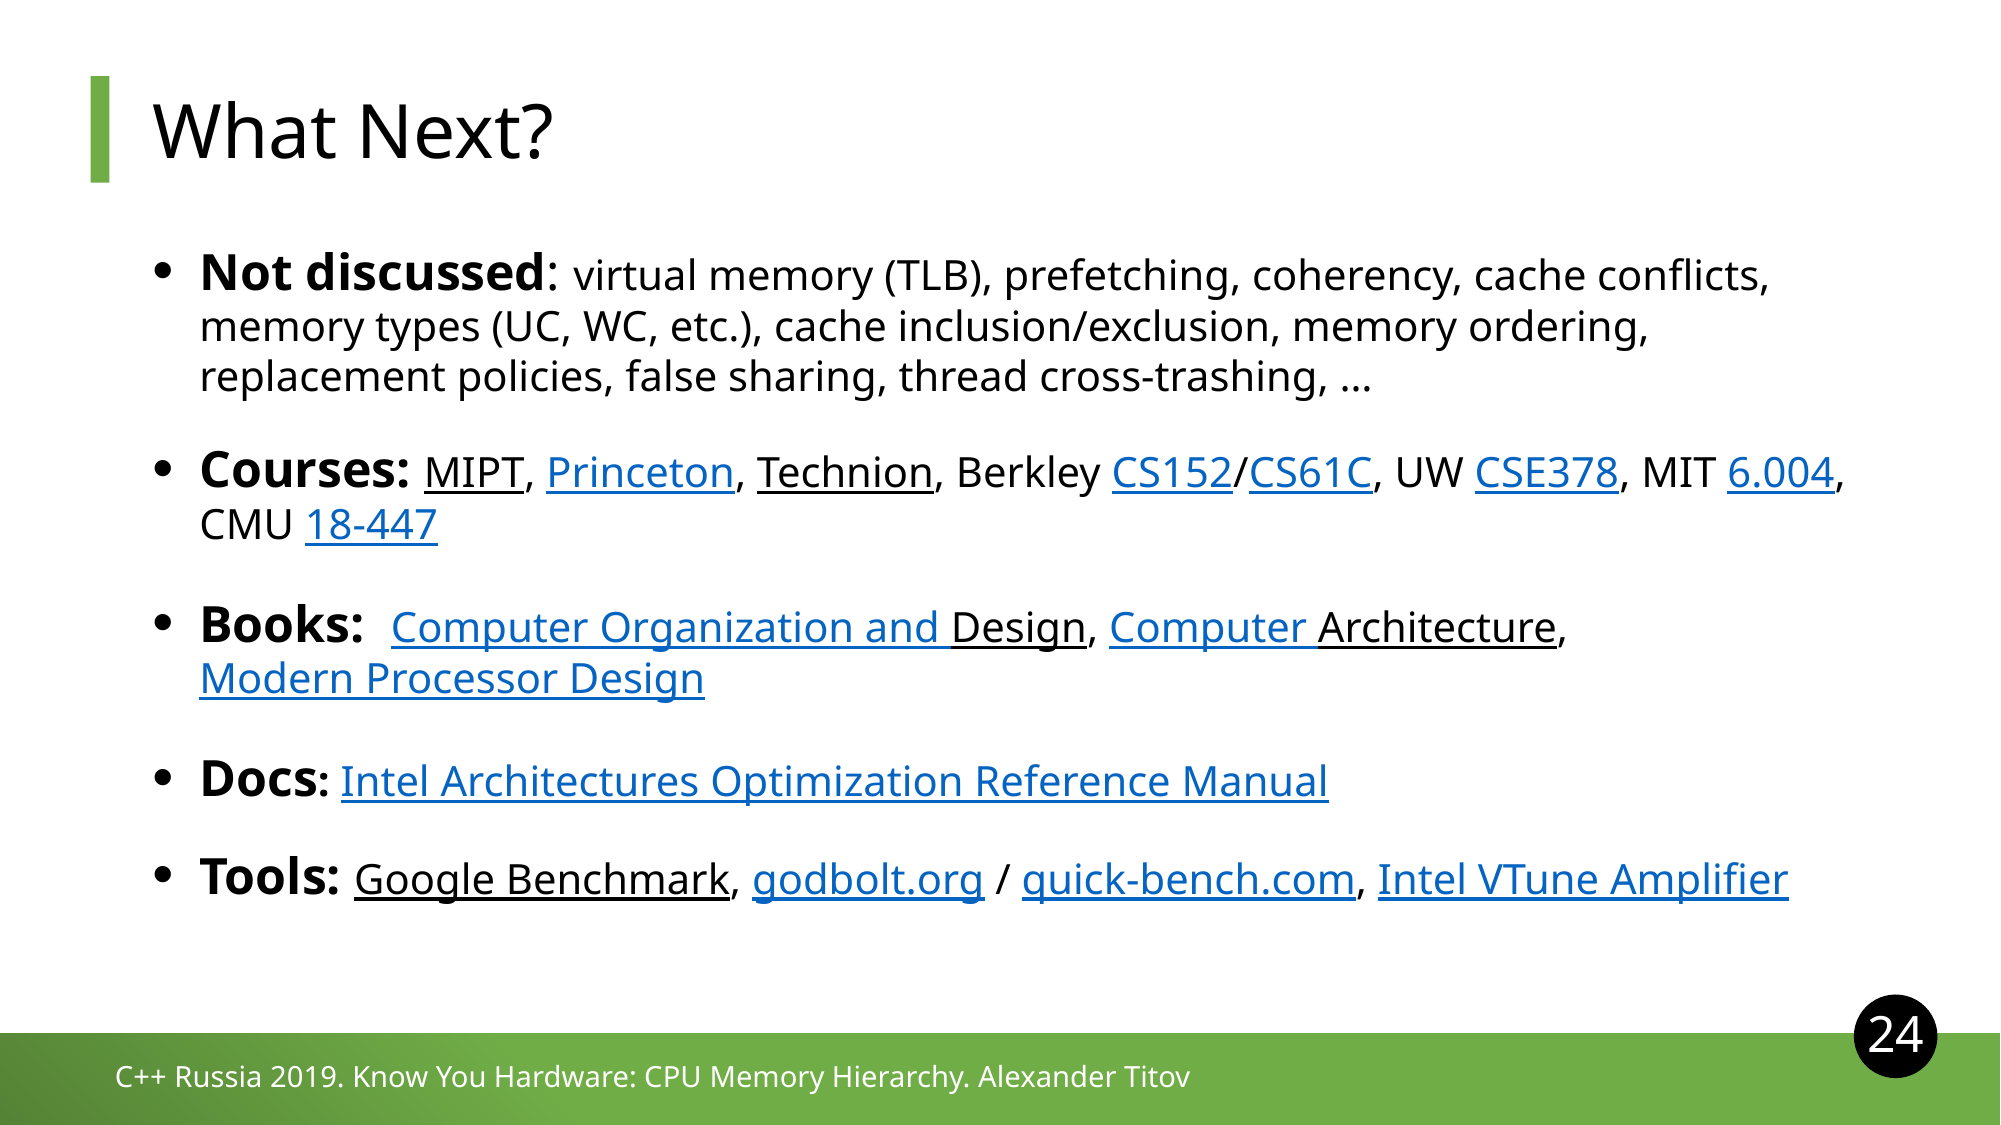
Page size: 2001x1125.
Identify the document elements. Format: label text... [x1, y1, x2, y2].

title What Next? [137, 0, 1863, 183]
list Not discussed: virtual memory (TLB), prefetching, coherency, cache conflicts, memory types (UC, WC, etc.), cache inclusion/exclusion, memory ordering, replacement policies, false sharing, thread cross-trashing, … Courses: MIPT, Princeton, Technion, Berkley CS152/CS61C, UW CSE378, MIT 6.004, CMU 18-447 Books: Computer Organization and Design, Computer Architecture, Modern Processor Design Docs: Intel Architectures Optimization Reference Manual Tools: Google Benchmark, godbolt.org / quick-bench.com, Intel VTune Amplifier [137, 232, 1863, 981]
slide_number 24 [1841, 994, 1950, 1079]
footer C++ Russia 2019. Know You Hardware: CPU Memory Hierarchy. Alexander Titov [99, 1042, 1750, 1115]
